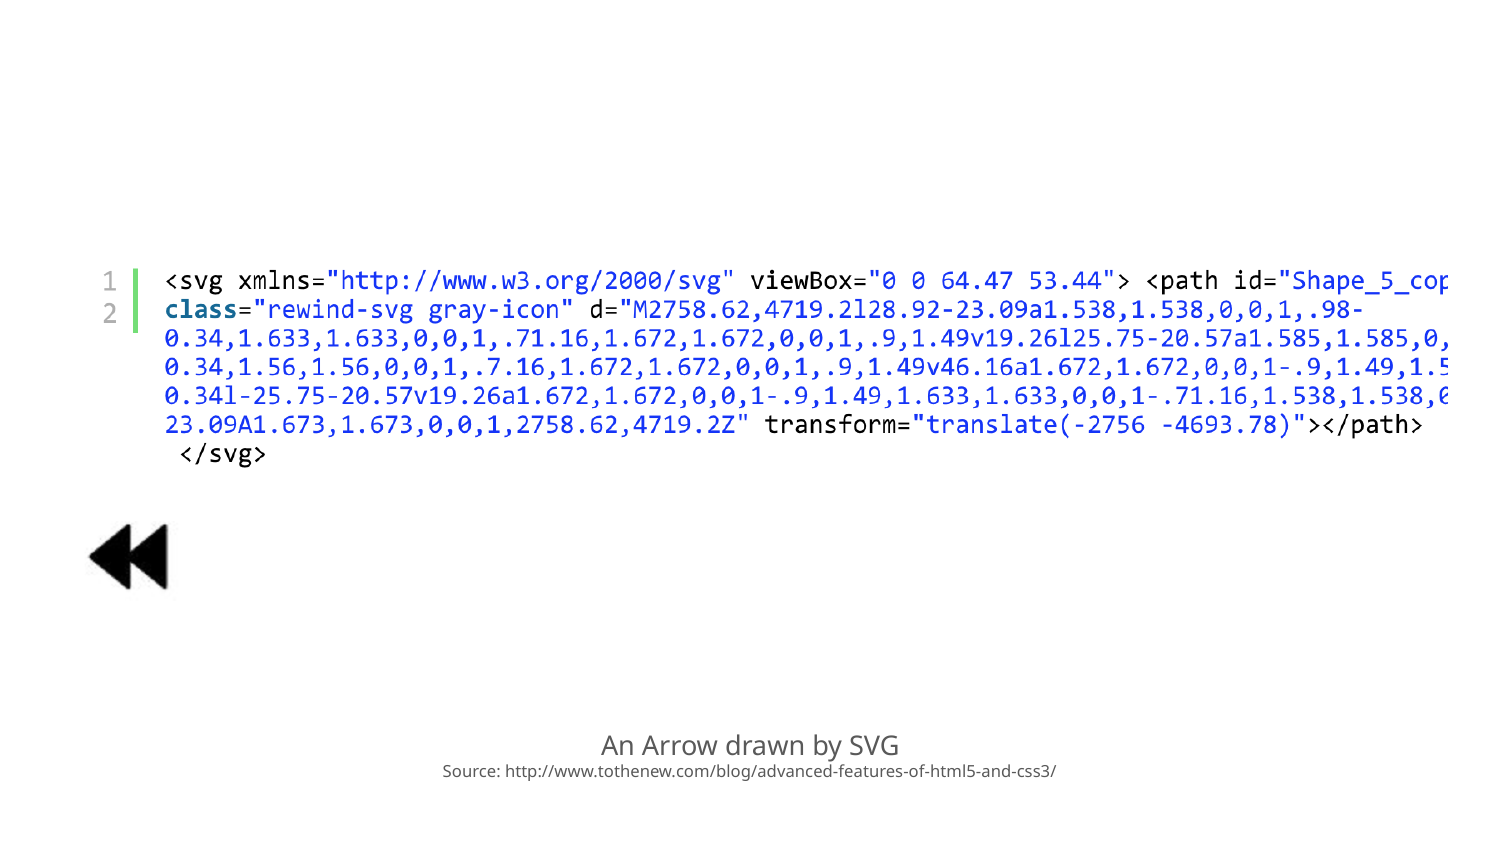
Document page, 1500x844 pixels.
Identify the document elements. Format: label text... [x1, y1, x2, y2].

picture [41, 241, 1470, 603]
list An Arrow drawn by SVG Source: http://www.tothenew.com/blog/advanced-features-of-html5-and-css3/ [118, 717, 1382, 793]
